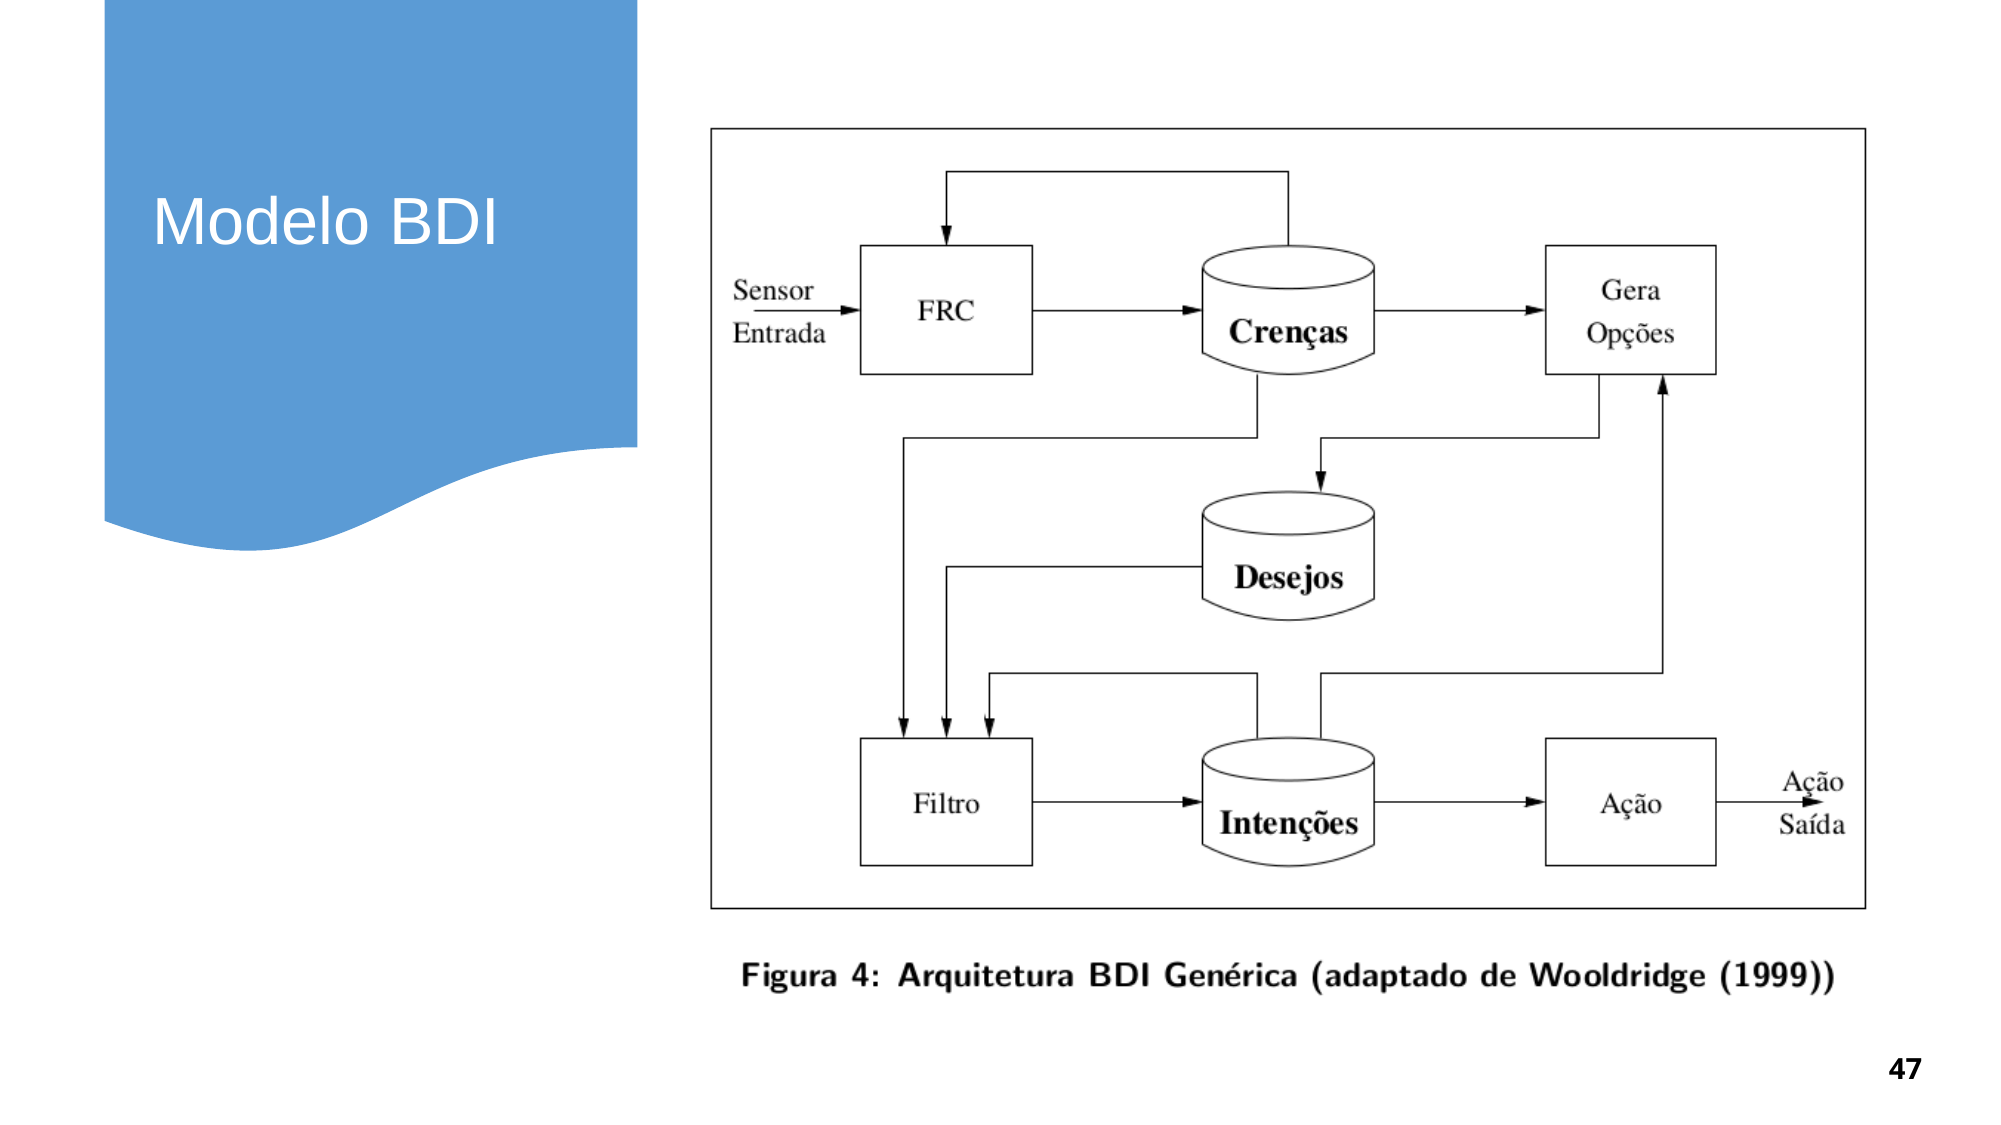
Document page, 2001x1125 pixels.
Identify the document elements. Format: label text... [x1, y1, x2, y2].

text_box [102, 0, 640, 553]
picture [689, 105, 1896, 1020]
title Modelo BDI [137, 28, 604, 417]
